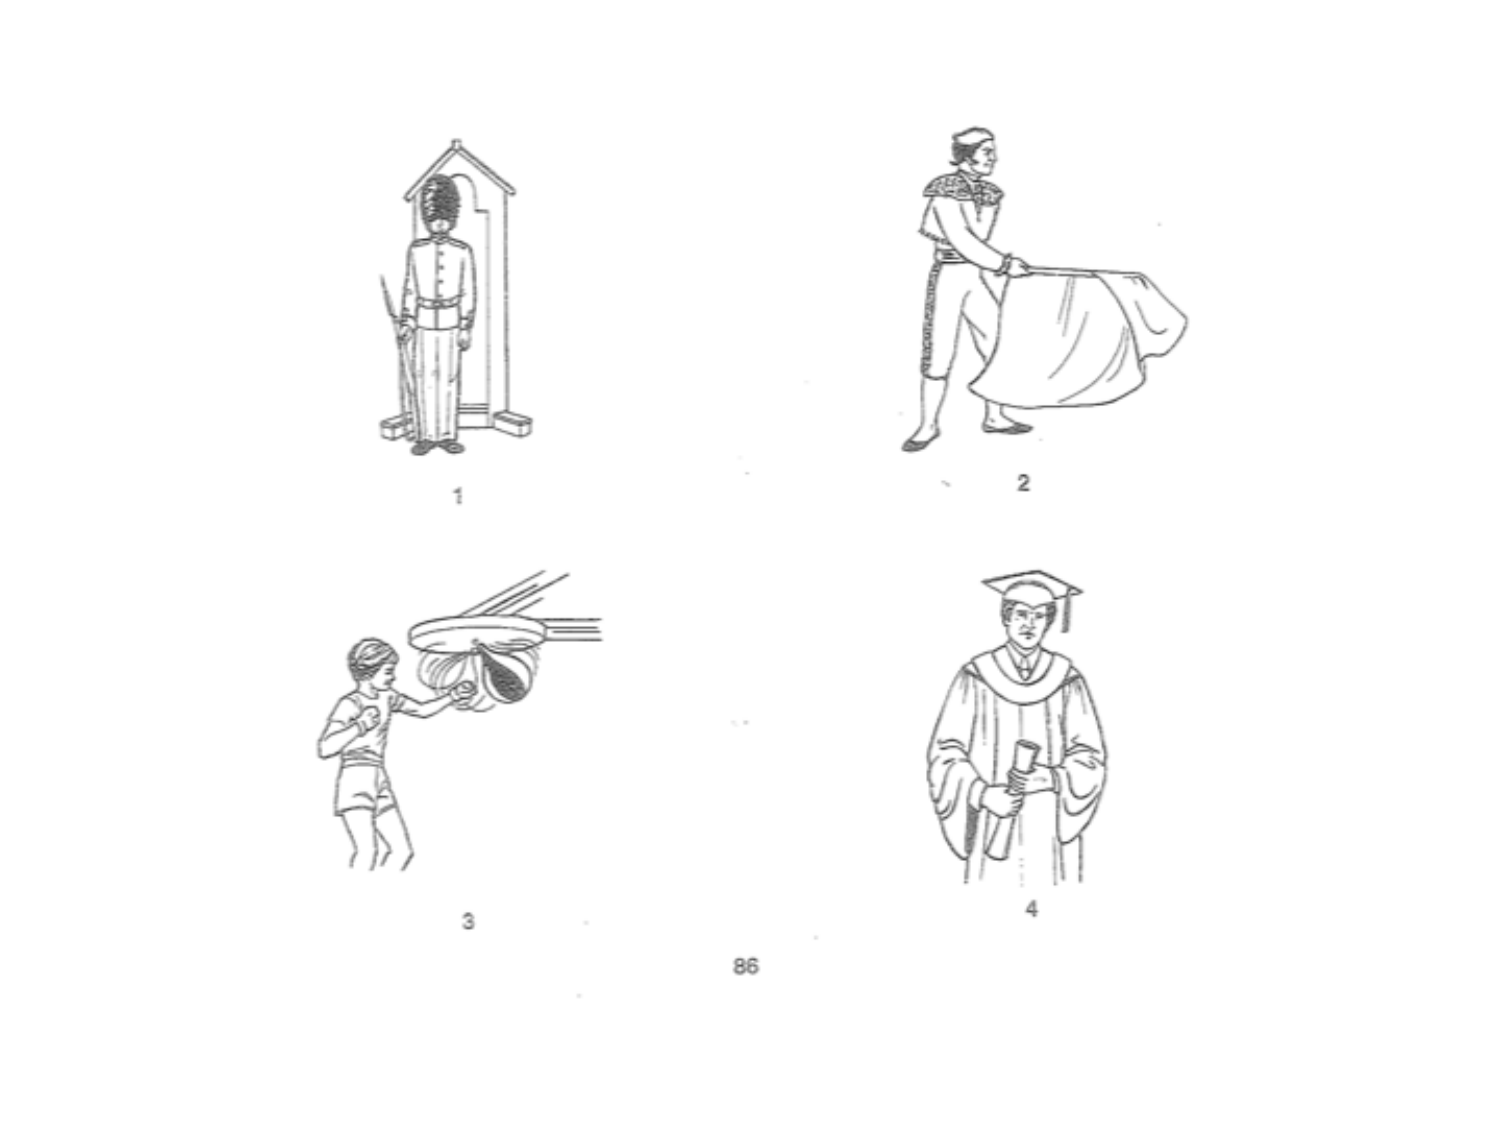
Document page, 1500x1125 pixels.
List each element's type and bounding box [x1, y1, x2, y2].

picture [228, 116, 1269, 1009]
